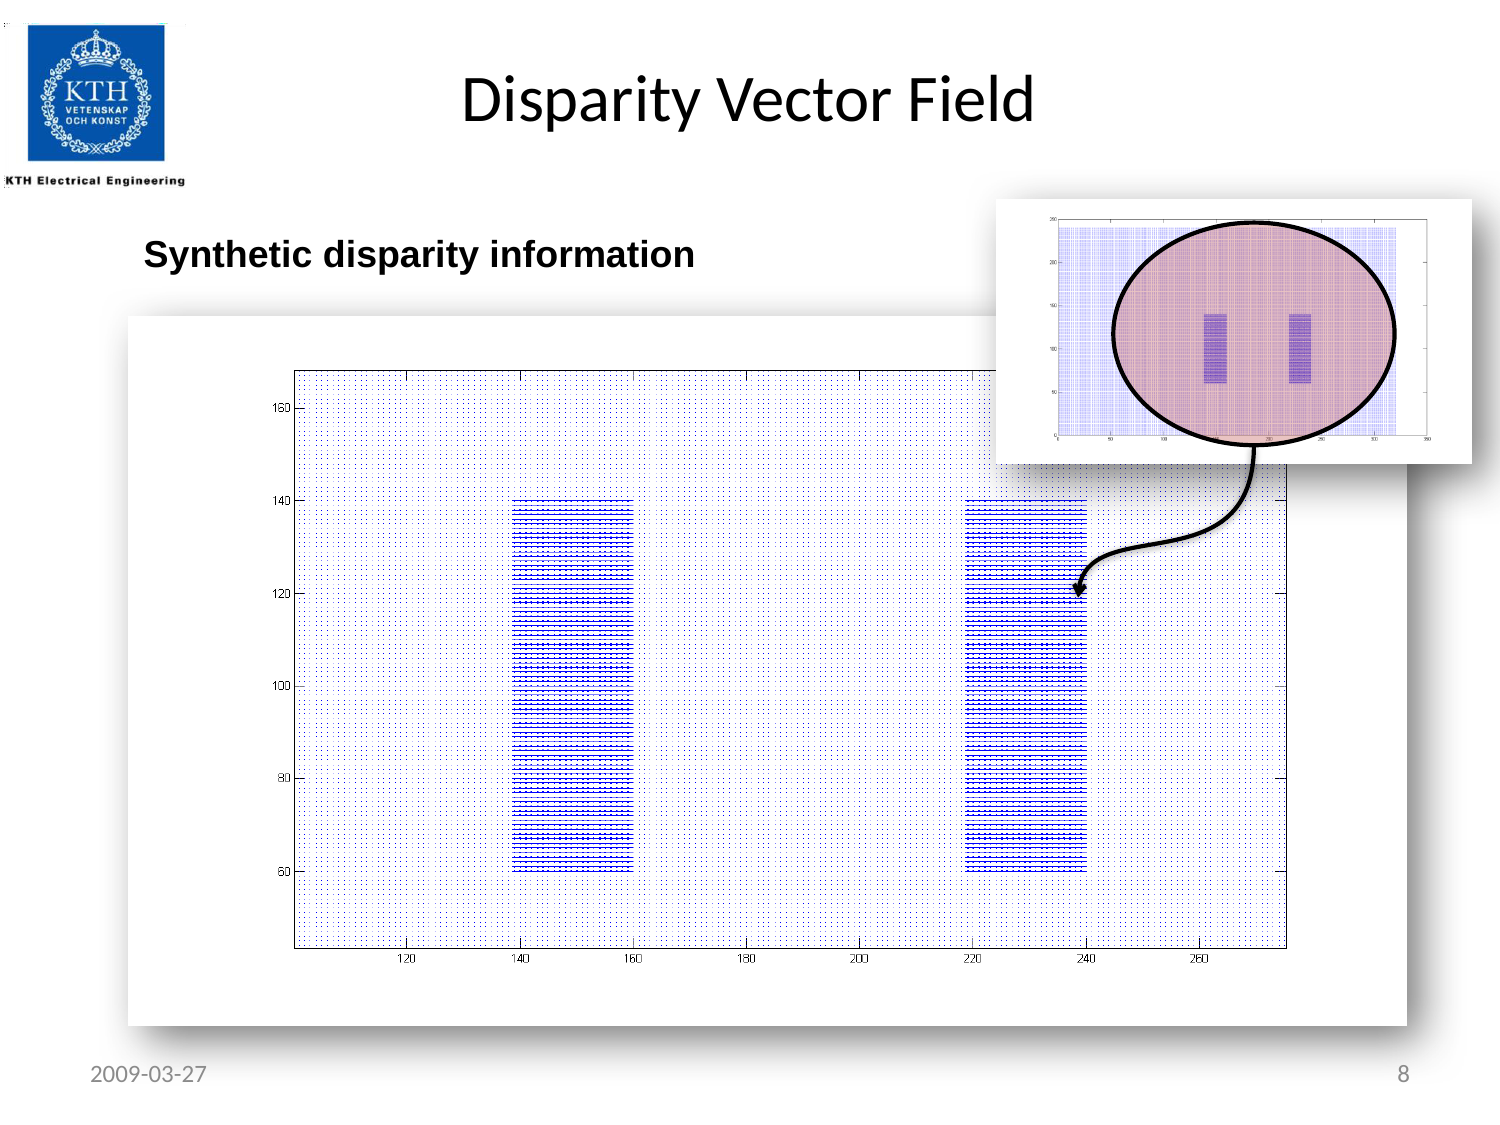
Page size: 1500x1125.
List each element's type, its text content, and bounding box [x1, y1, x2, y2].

text_box Disparity Vector Field [74, 46, 1425, 235]
picture [4, 23, 186, 188]
text_box Synthetic disparity information [128, 222, 914, 283]
slide_number 8 [1074, 1042, 1425, 1103]
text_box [1089, 433, 1243, 610]
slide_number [75, 1042, 425, 1103]
picture [128, 198, 1472, 1026]
